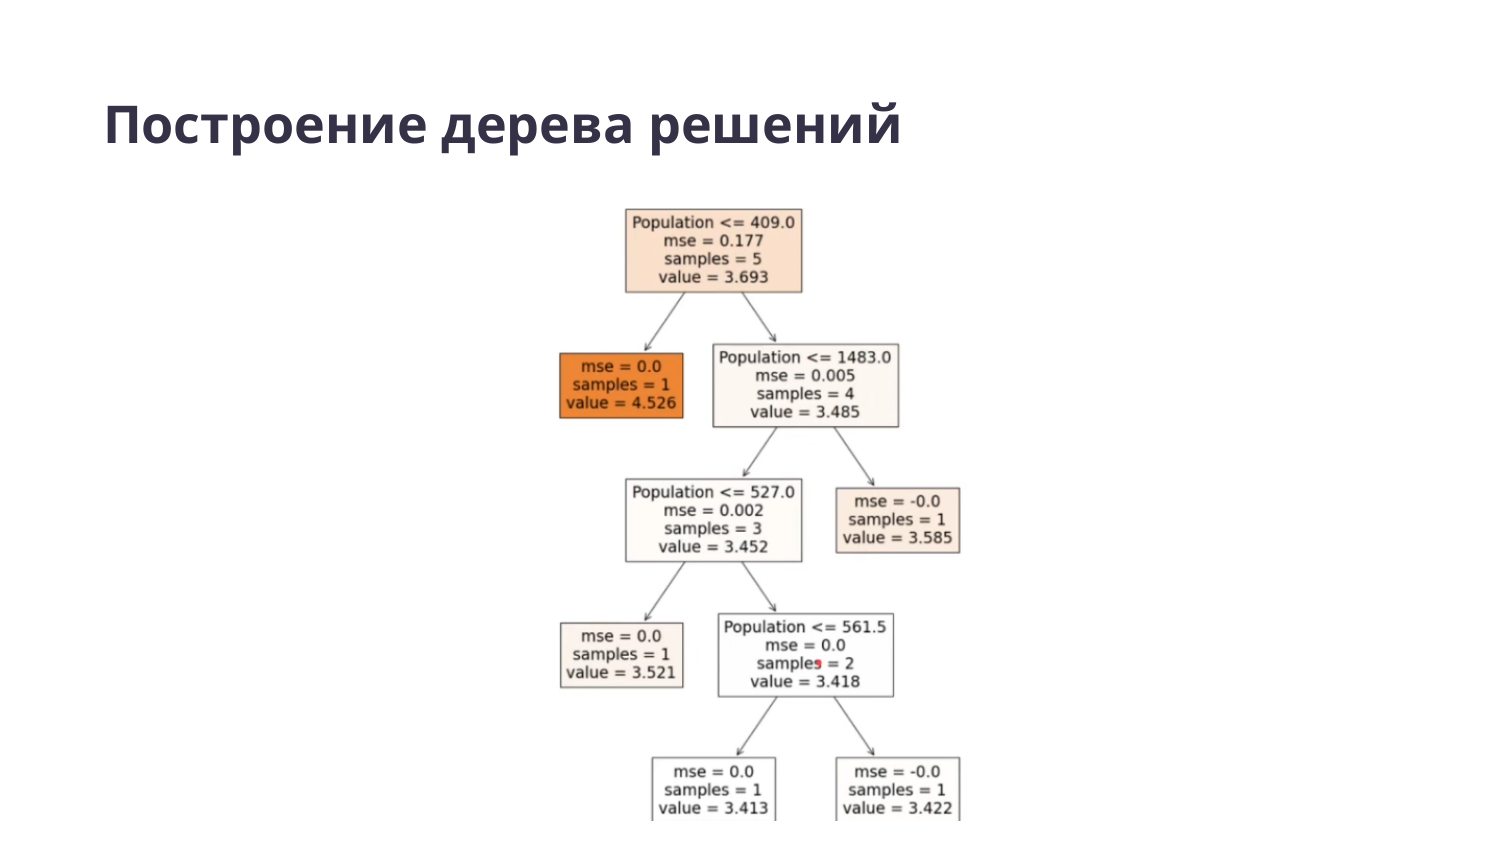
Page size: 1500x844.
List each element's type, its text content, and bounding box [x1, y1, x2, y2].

title Построение дерева решений [103, 44, 1397, 208]
picture [509, 207, 991, 821]
